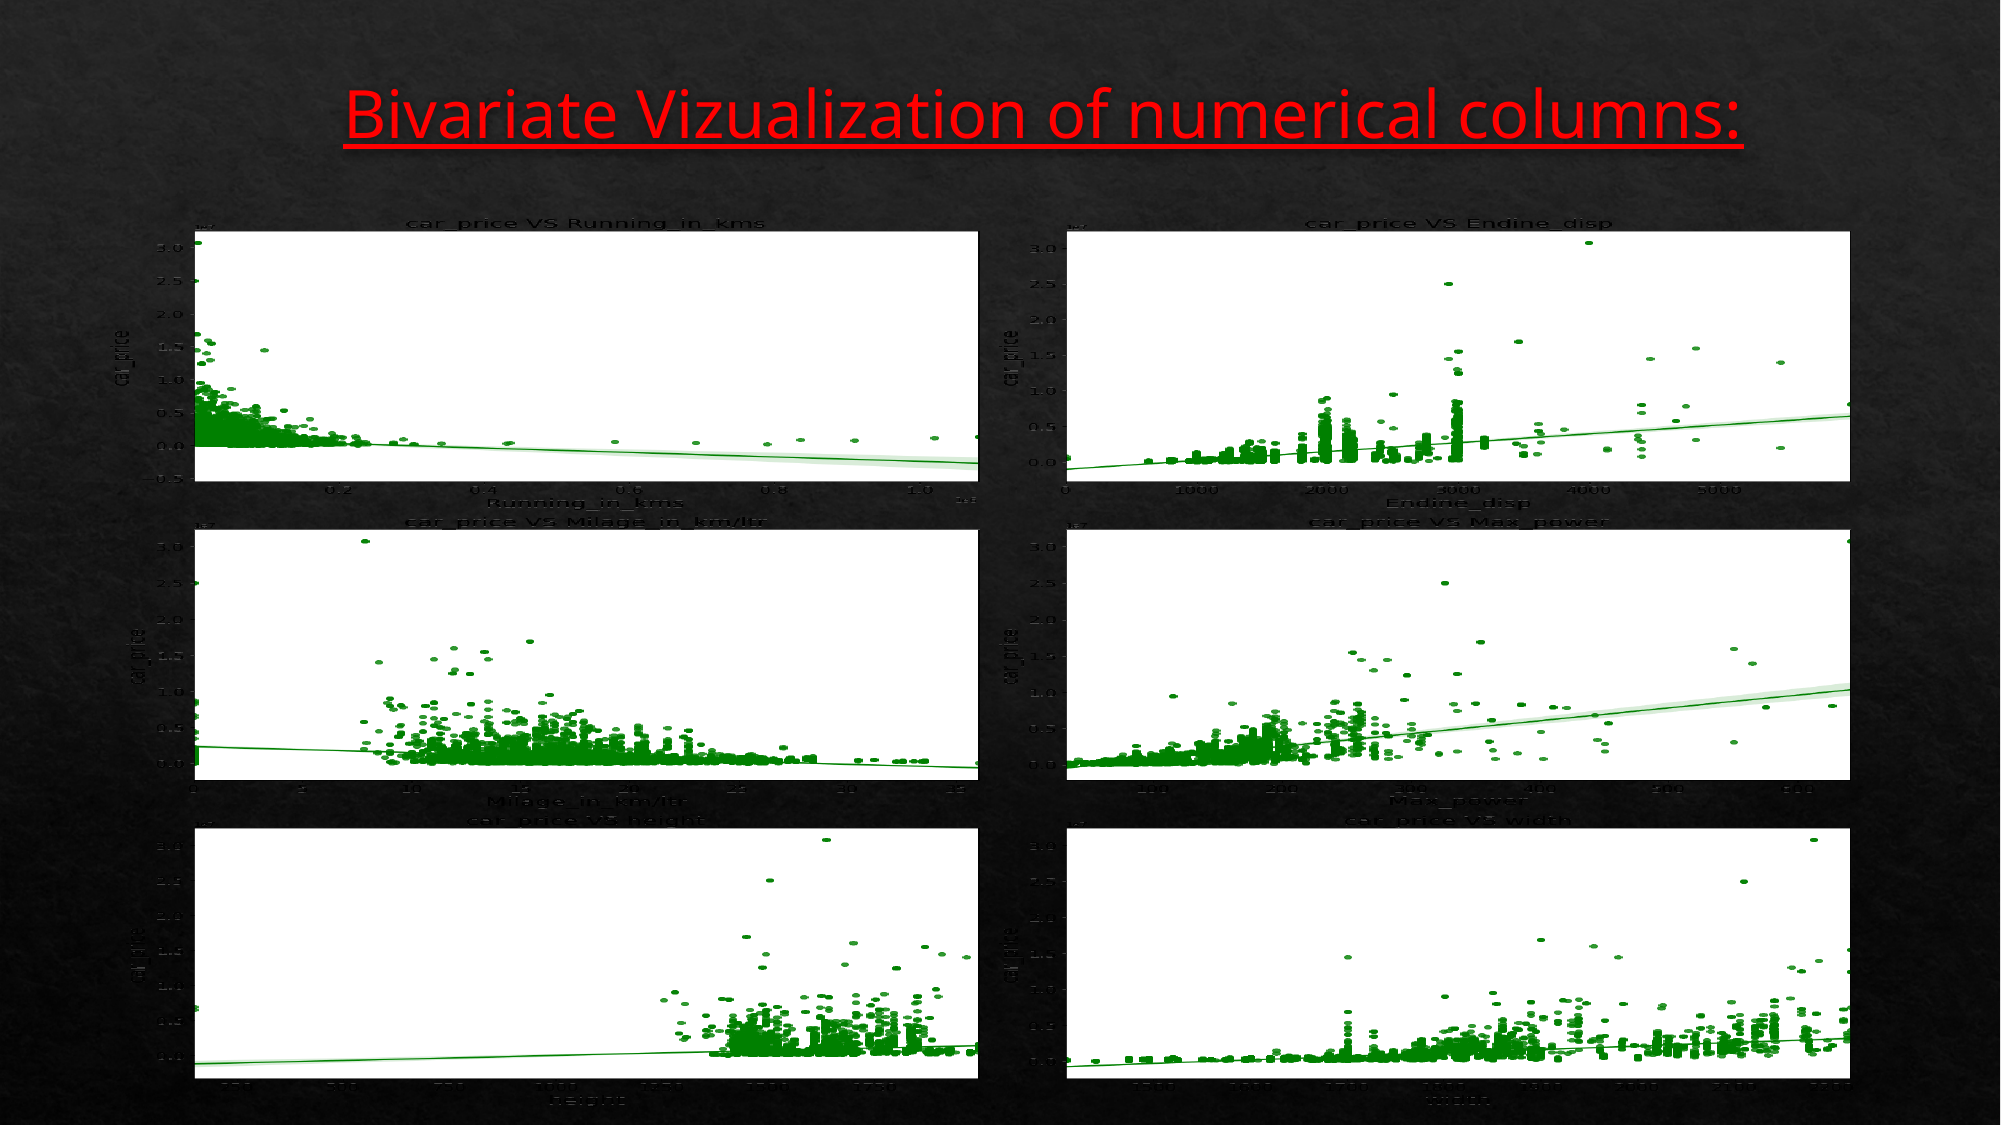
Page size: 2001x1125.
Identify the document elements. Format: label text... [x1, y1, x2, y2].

title Bivariate Vizualization of numerical columns: [237, 69, 1850, 165]
picture [102, 213, 1863, 1107]
